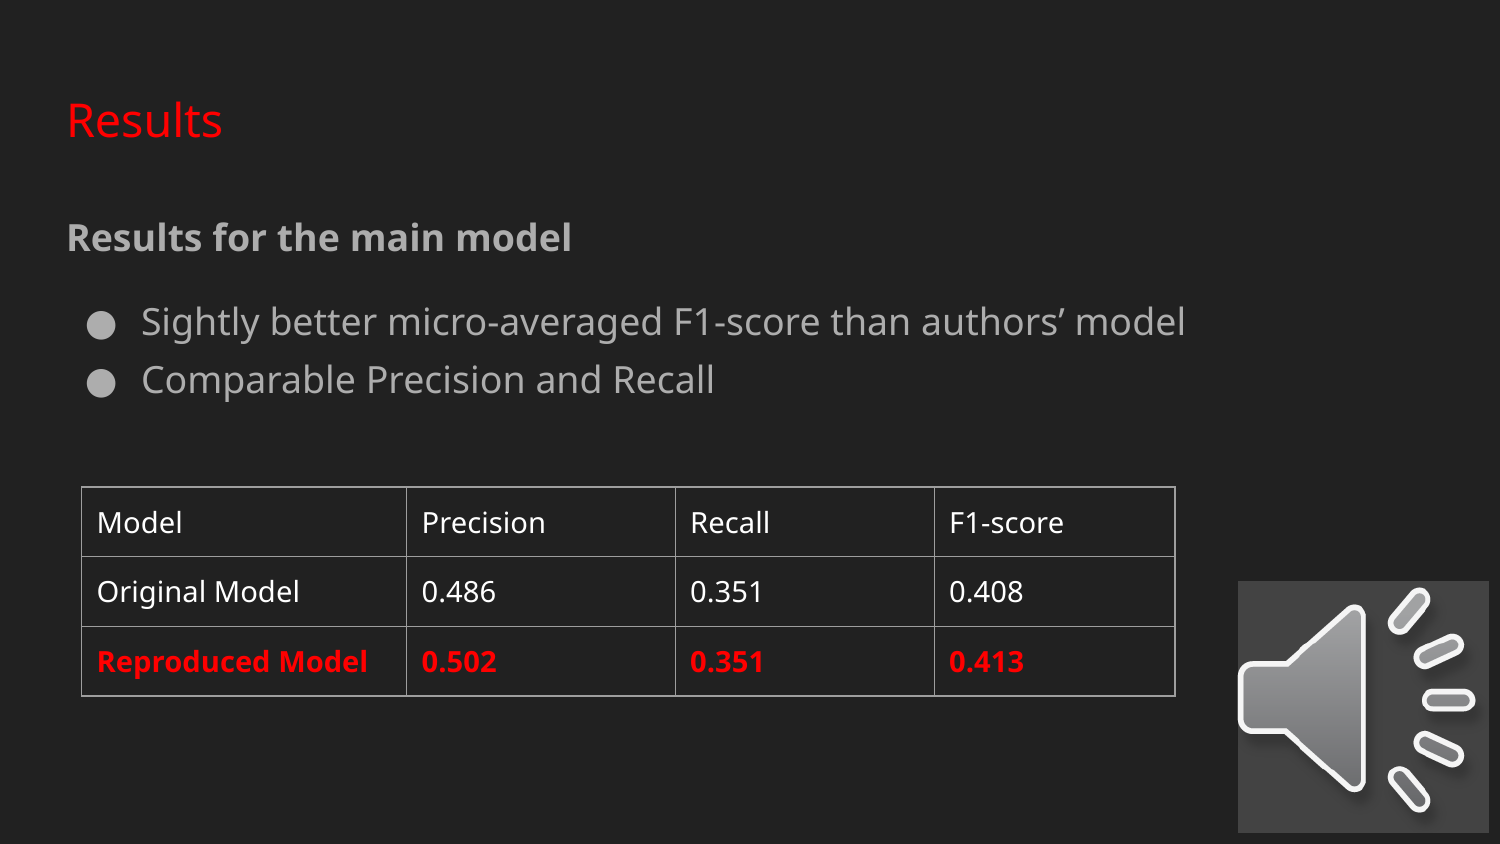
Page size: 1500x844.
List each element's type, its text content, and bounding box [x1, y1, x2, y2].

table_cell 0.351 [676, 627, 934, 695]
table_header Recall [676, 488, 934, 556]
table_cell 0.486 [407, 557, 675, 626]
title Results [51, 72, 1449, 167]
table_cell 0.502 [407, 627, 675, 695]
list Results for the main model Sightly better micro-averaged F1-score than authors’ model Comparable Precision and Recall [51, 189, 1449, 750]
table_cell 0.413 [935, 627, 1174, 695]
table_cell 0.408 [935, 557, 1174, 626]
table_header F1-score [935, 488, 1174, 556]
table_cell Original Model [82, 557, 406, 626]
picture [1236, 580, 1490, 834]
table_cell Reproduced Model [82, 627, 406, 695]
table_header Model [82, 488, 406, 556]
table_header Precision [407, 488, 675, 556]
table_cell 0.351 [676, 557, 934, 626]
